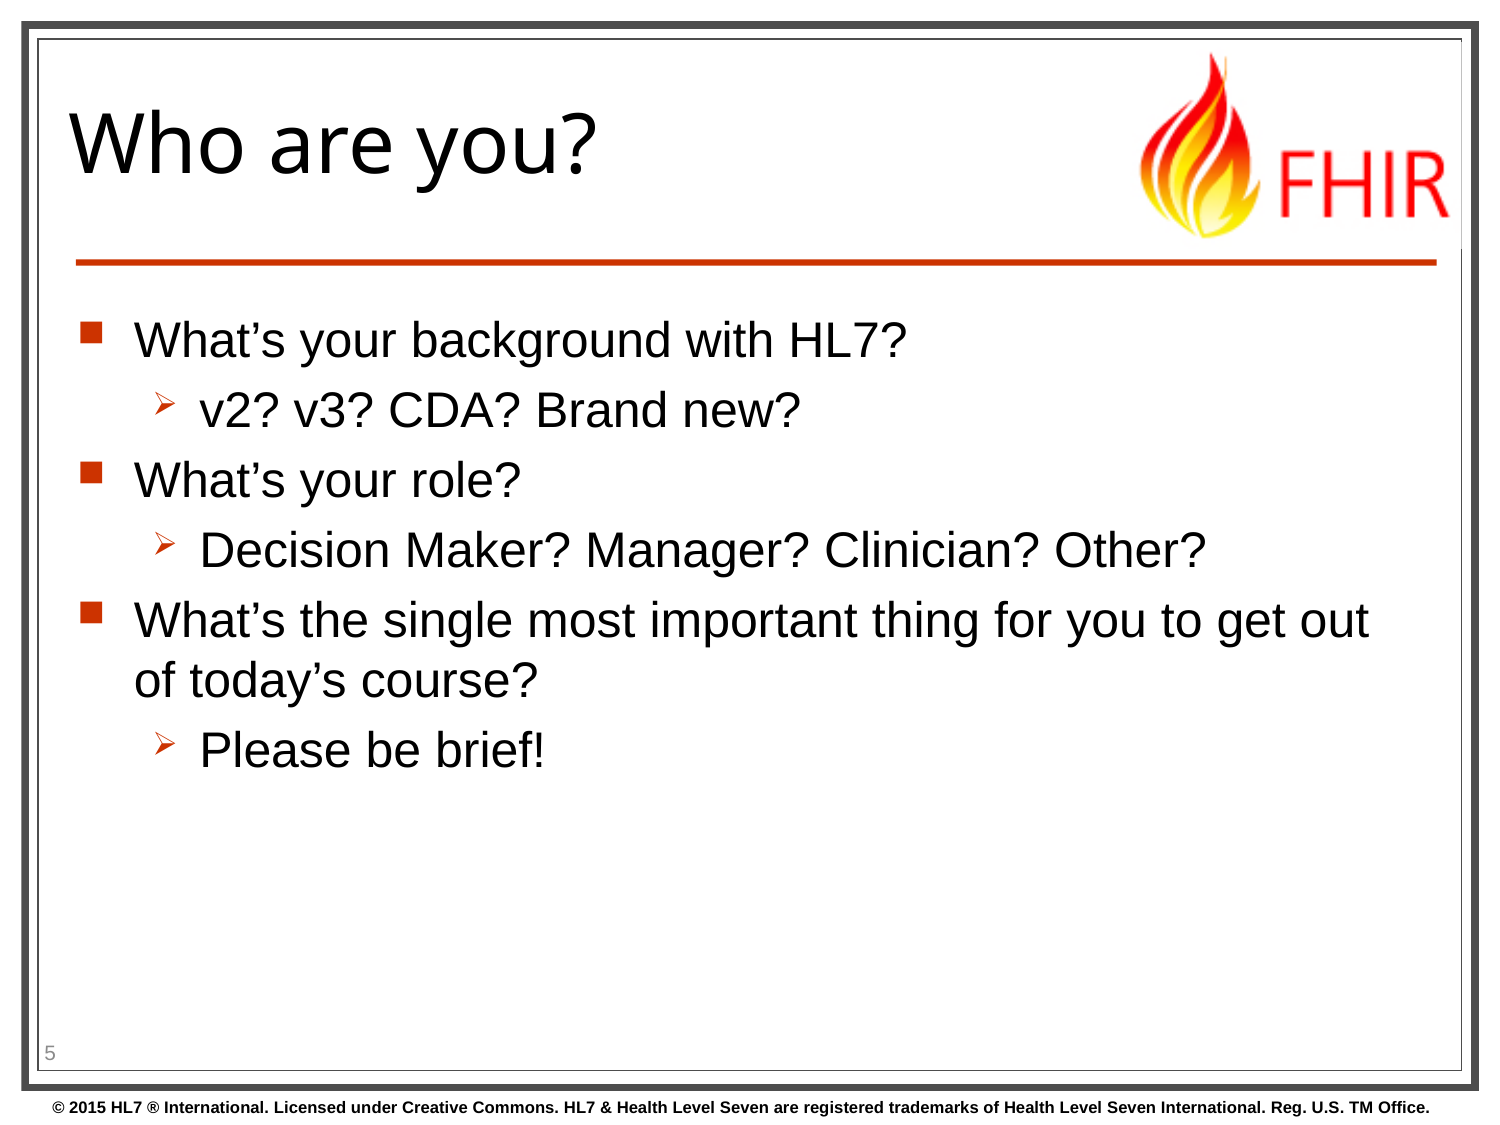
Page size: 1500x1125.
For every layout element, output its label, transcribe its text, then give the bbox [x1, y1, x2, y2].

picture [1128, 42, 1462, 249]
title Who are you? [53, 54, 1128, 244]
list What’s your background with HL7? v2? v3? CDA? Brand new? What’s your role? Decision Maker? Manager? Clinician? Other? What’s the single most important thing for you to get out of today’s course? Please be brief! [62, 299, 1438, 1035]
slide_number 5 [29, 1034, 148, 1071]
